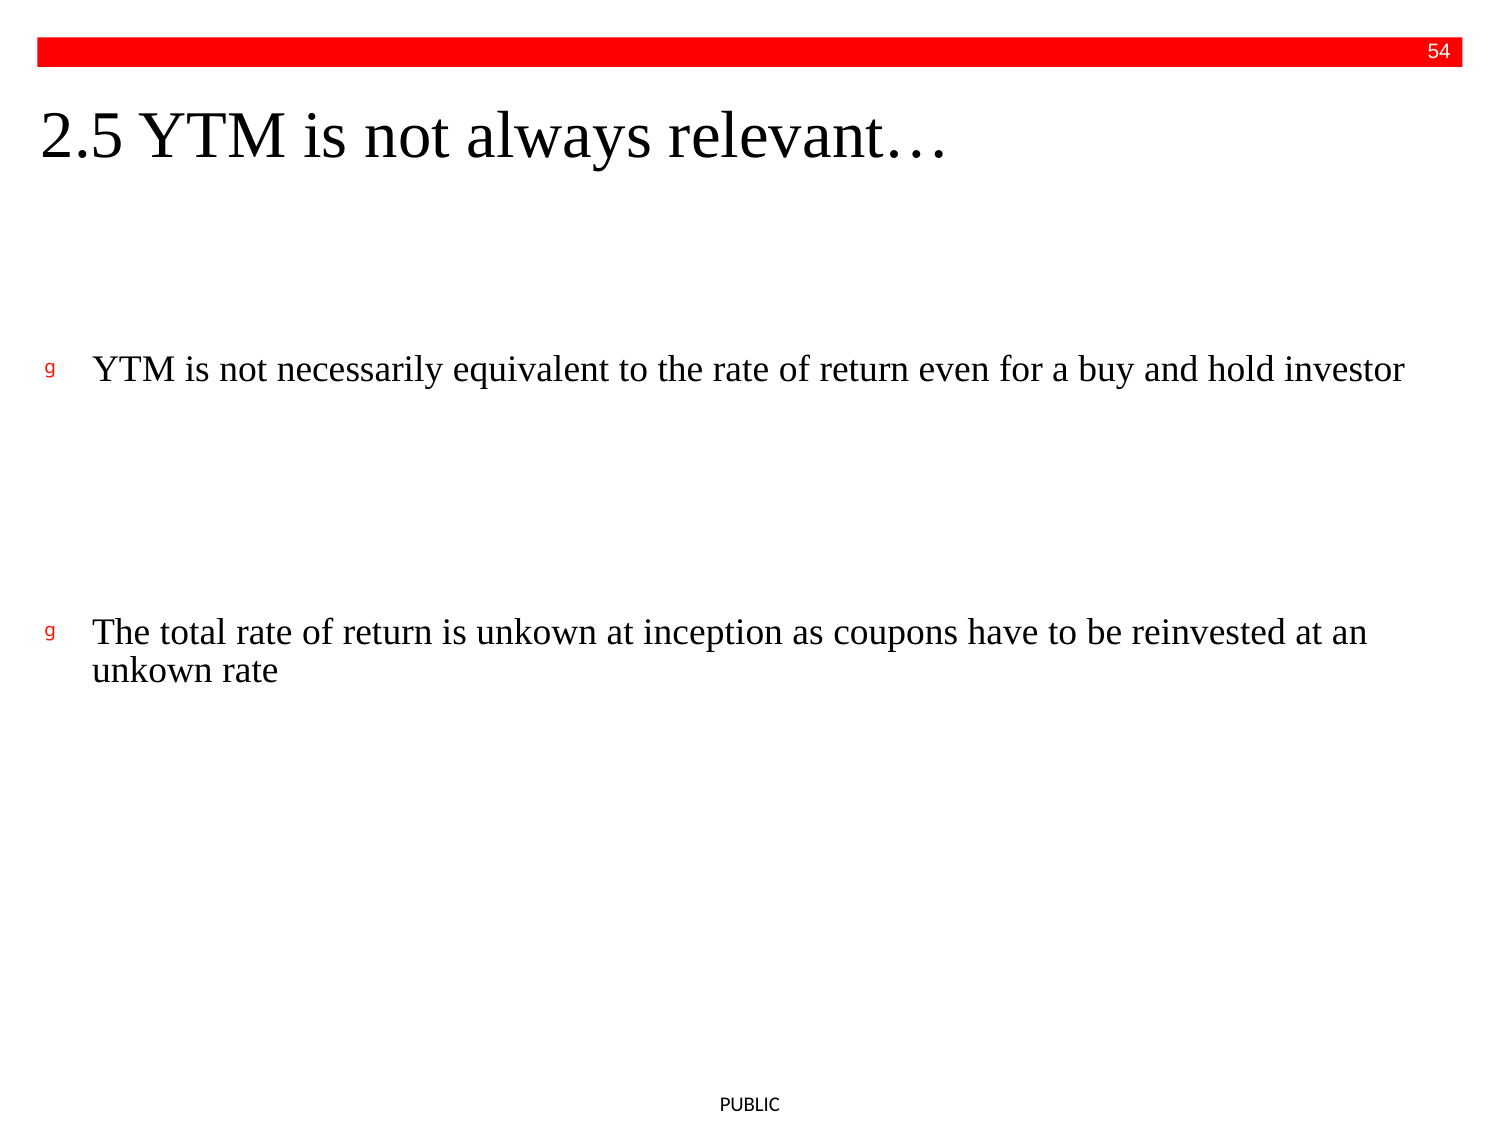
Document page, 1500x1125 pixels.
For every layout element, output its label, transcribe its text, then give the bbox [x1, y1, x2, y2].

text_box YTM is not necessarily equivalent to the rate of return even for a buy and hold investor The total rate of return is unkown at inception as coupons have to be reinvested at an unkown rate [29, 290, 1464, 550]
footer [512, 1042, 988, 1103]
text_box 2.5 YTM is not always relevant… [25, 83, 1500, 179]
